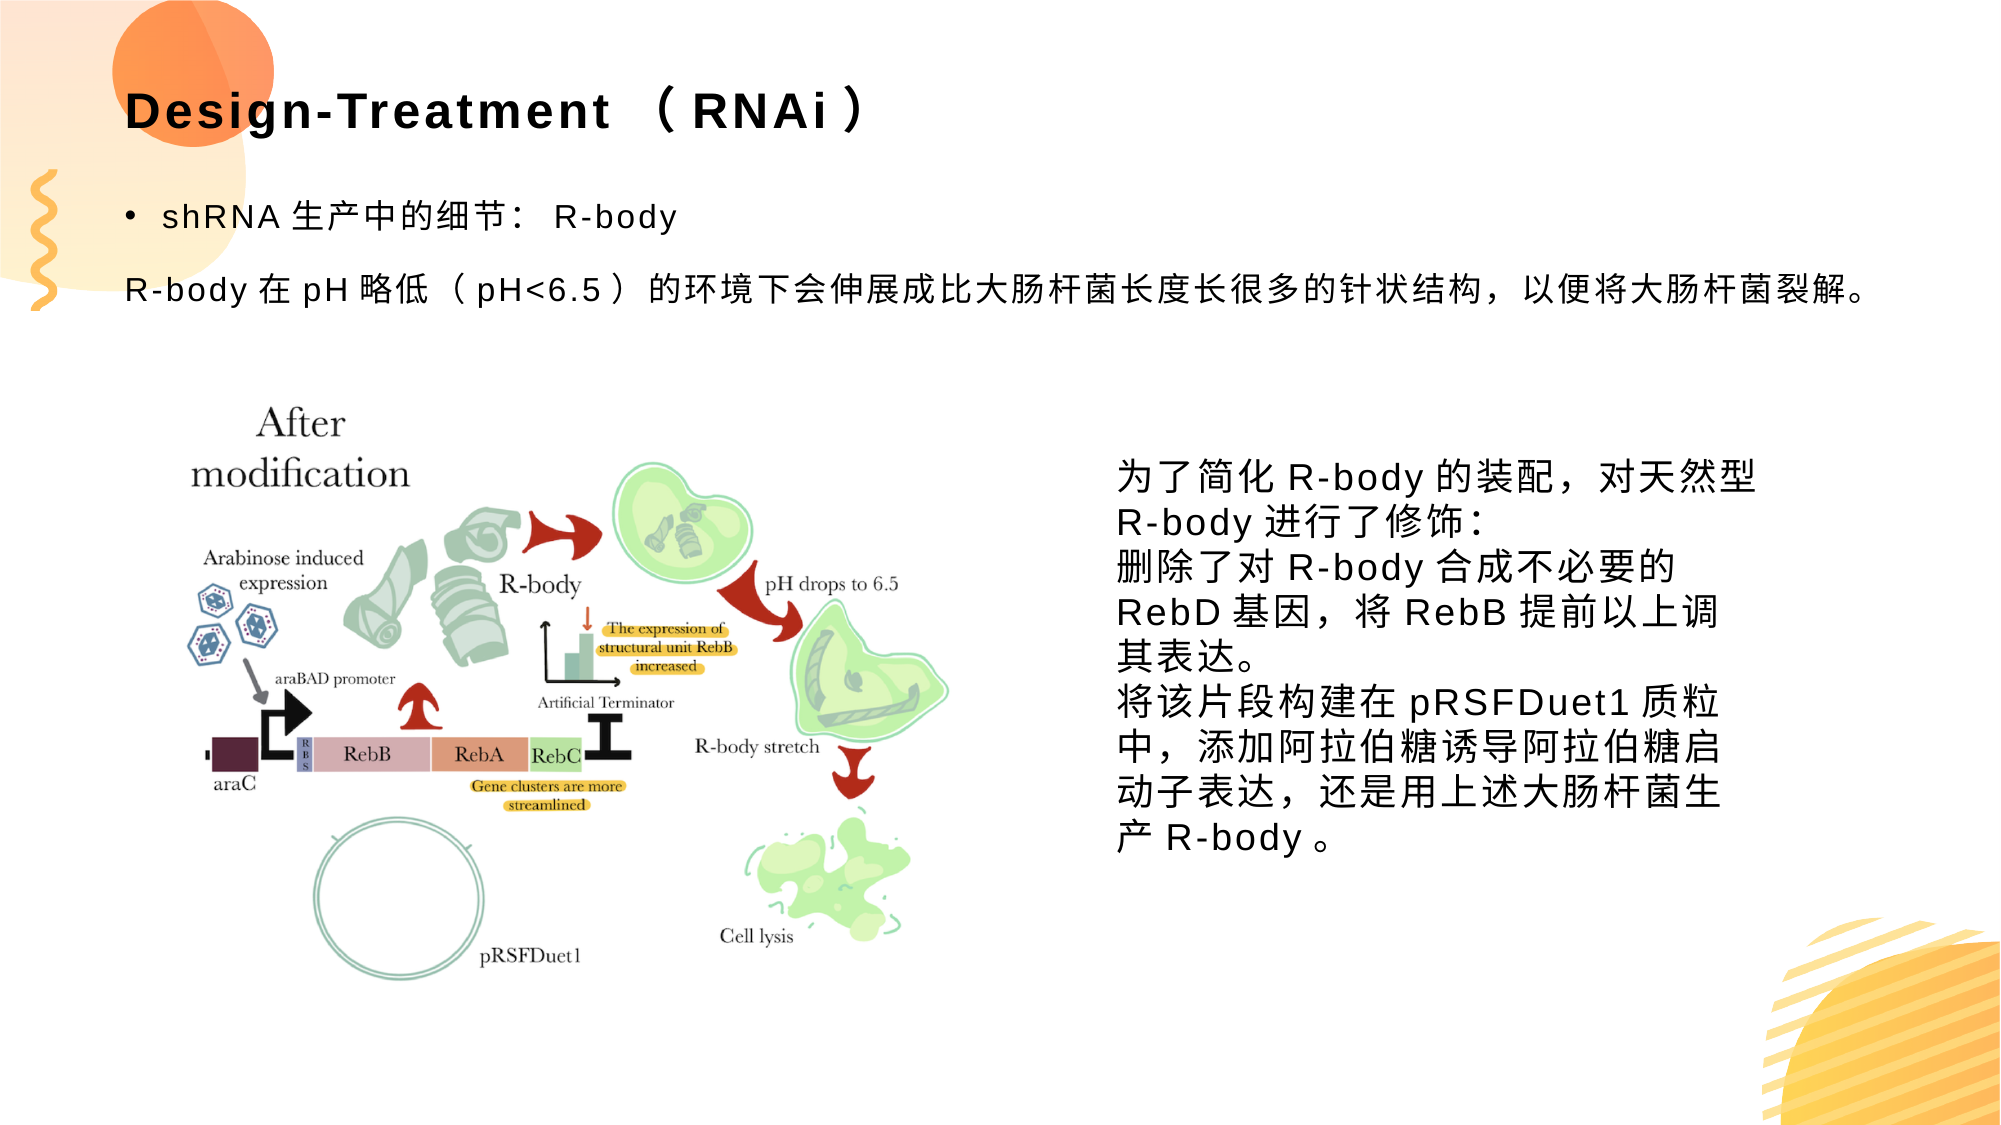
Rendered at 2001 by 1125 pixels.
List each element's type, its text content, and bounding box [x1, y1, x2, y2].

list shRNA生产中的细节：R-body R-body在pH略低（pH<6.5）的环境下会伸展成比大肠杆菌长度长很多的针状结构，以便将大肠杆菌裂解。 [109, 175, 1891, 1060]
title Design-Treatment（RNAi） [109, 72, 1891, 146]
text_box 为了简化R-body的装配，对天然型R-body进行了修饰： 删除了对R-body合成不必要的RebD基因，将RebB提前以上调其表达。 将该片段构建在pRSFDuet1质粒中，添加阿拉伯糖诱导阿拉伯糖启动子表达，还是用上述大肠杆菌生产R-body。 [1101, 445, 1774, 866]
picture [0, 0, 2001, 1125]
